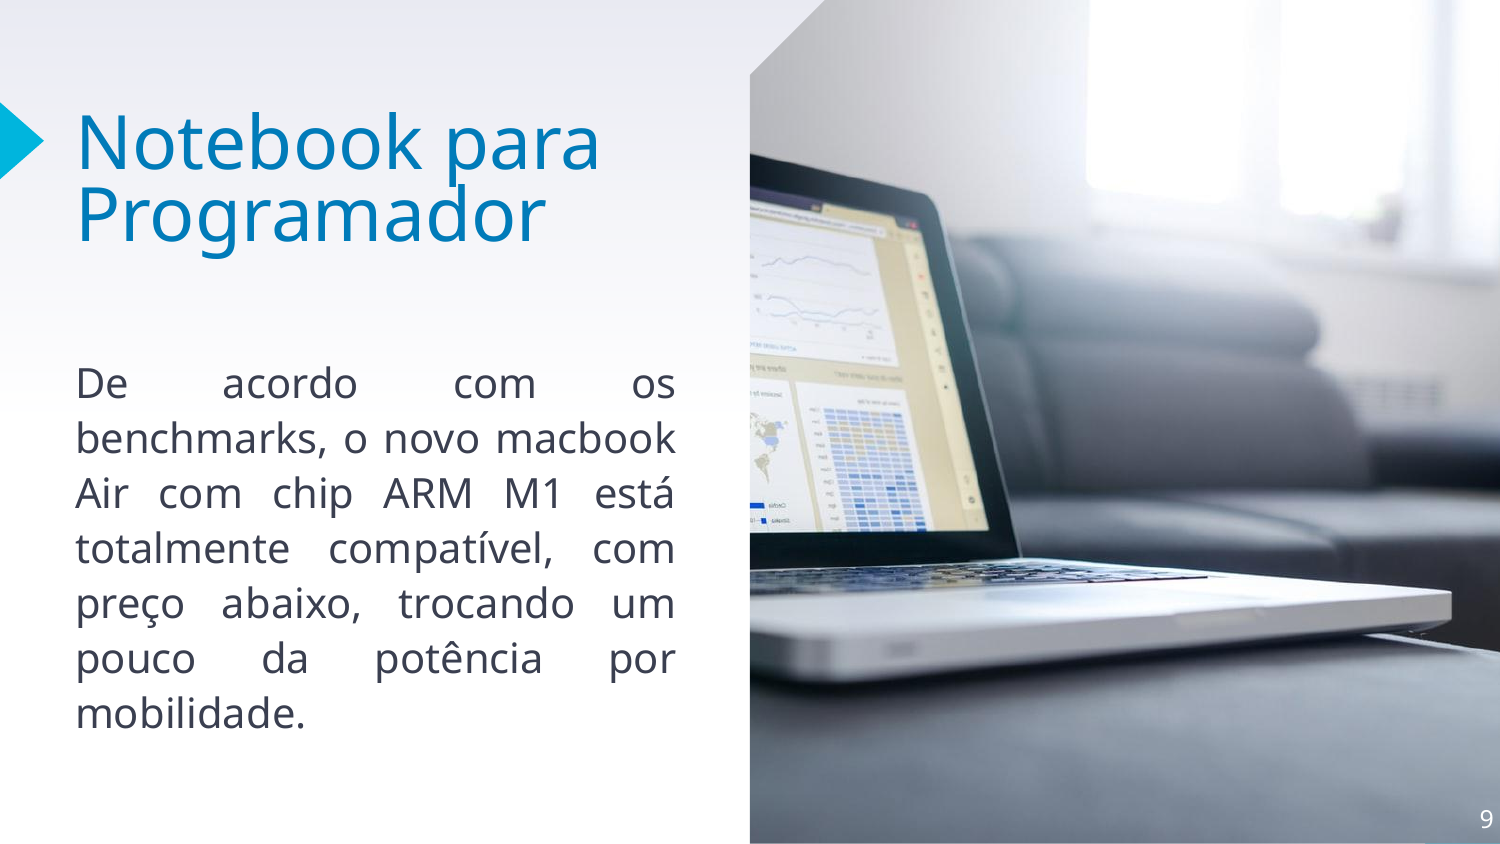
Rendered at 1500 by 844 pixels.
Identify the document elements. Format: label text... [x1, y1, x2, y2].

picture [749, 0, 1500, 844]
list De acordo com os benchmarks, o novo macbook Air com chip ARM M1 está totalmente compatível, com preço abaixo, trocando um pouco da potência por mobilidade. [75, 352, 677, 786]
title Notebook para Programador [75, 111, 677, 290]
